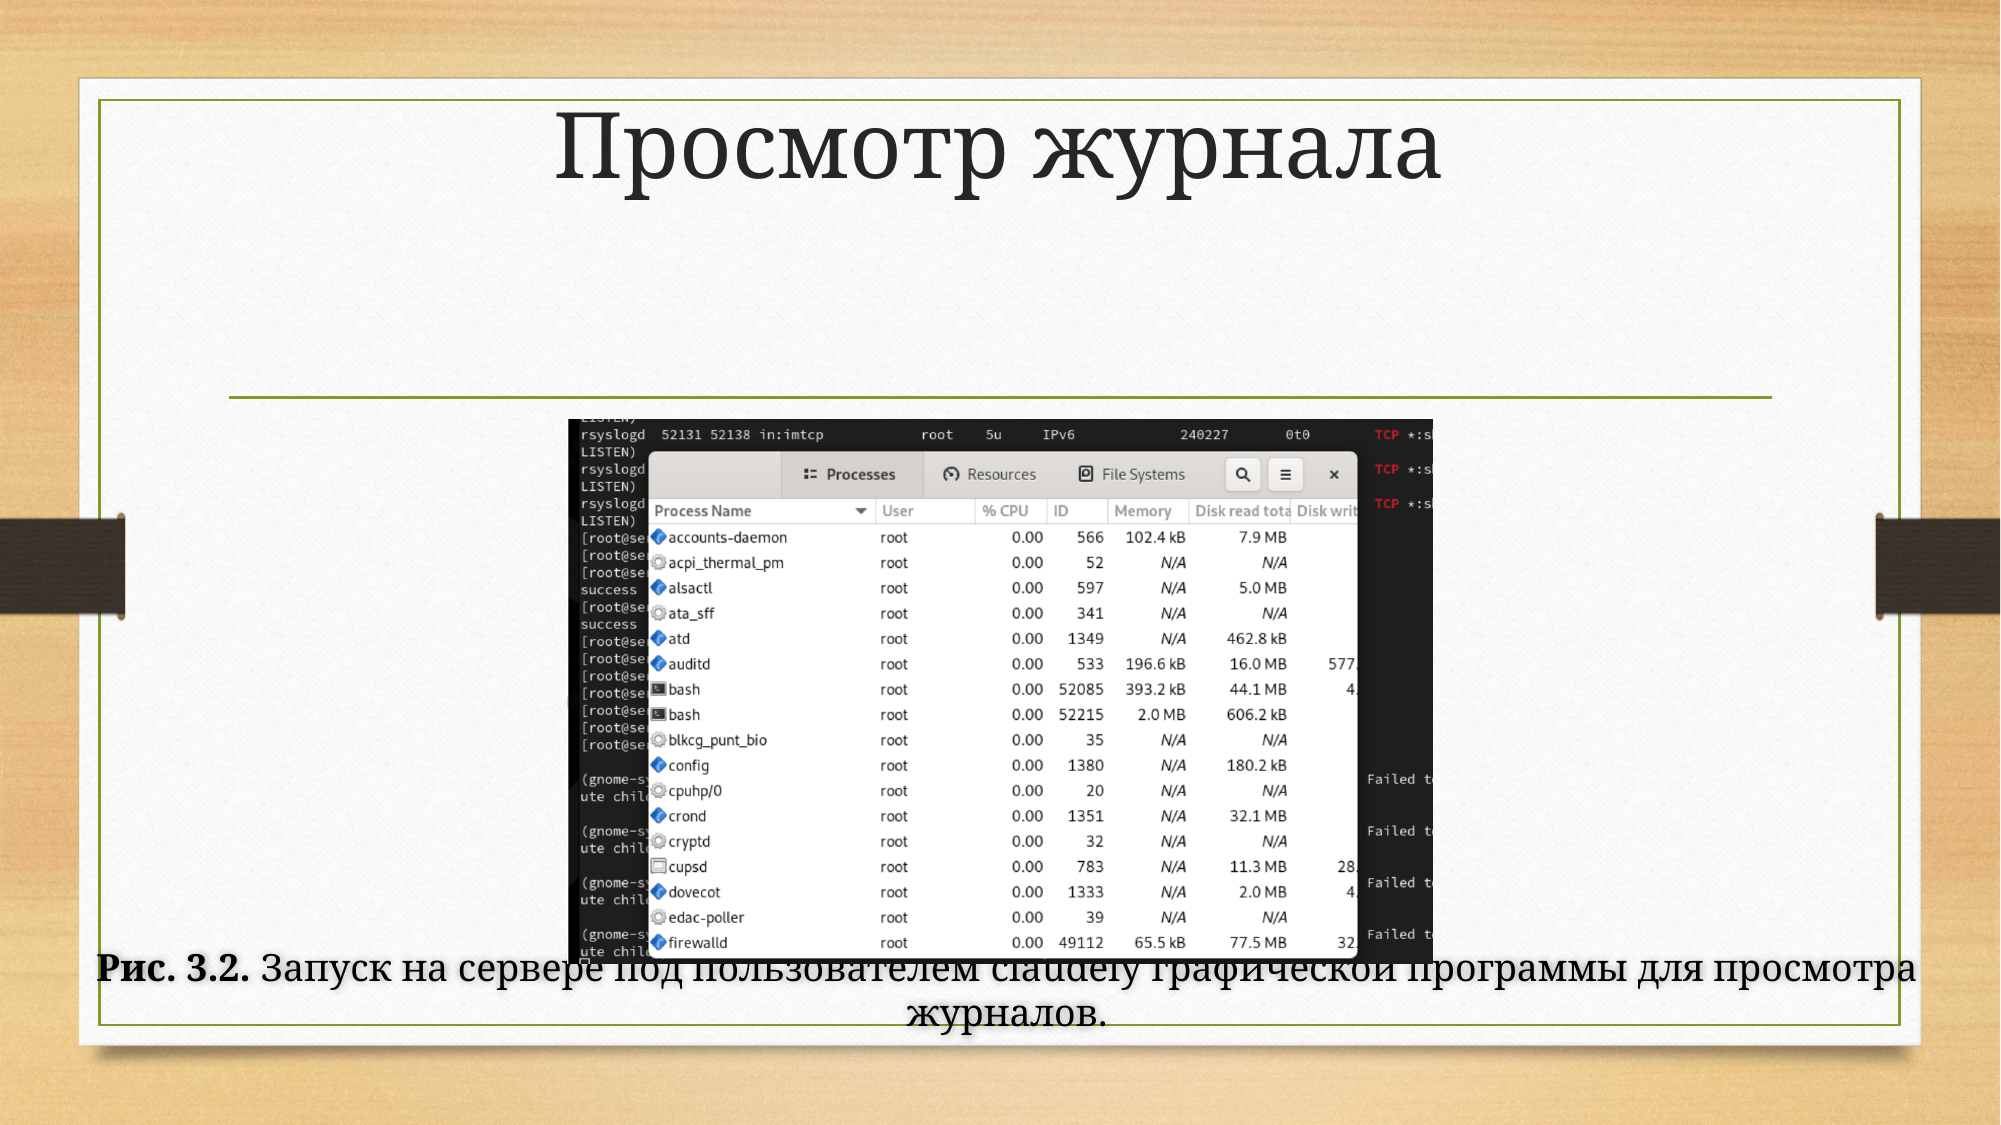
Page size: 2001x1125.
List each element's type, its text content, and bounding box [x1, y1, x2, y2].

text_box Рис. 3.2. Запуск на сервере под пользователем claudely графической программы для просмотра журналов. [0, 942, 2000, 1036]
title Просмотр журнала [132, 62, 1868, 222]
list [567, 419, 1433, 964]
picture [0, 0, 2001, 1125]
